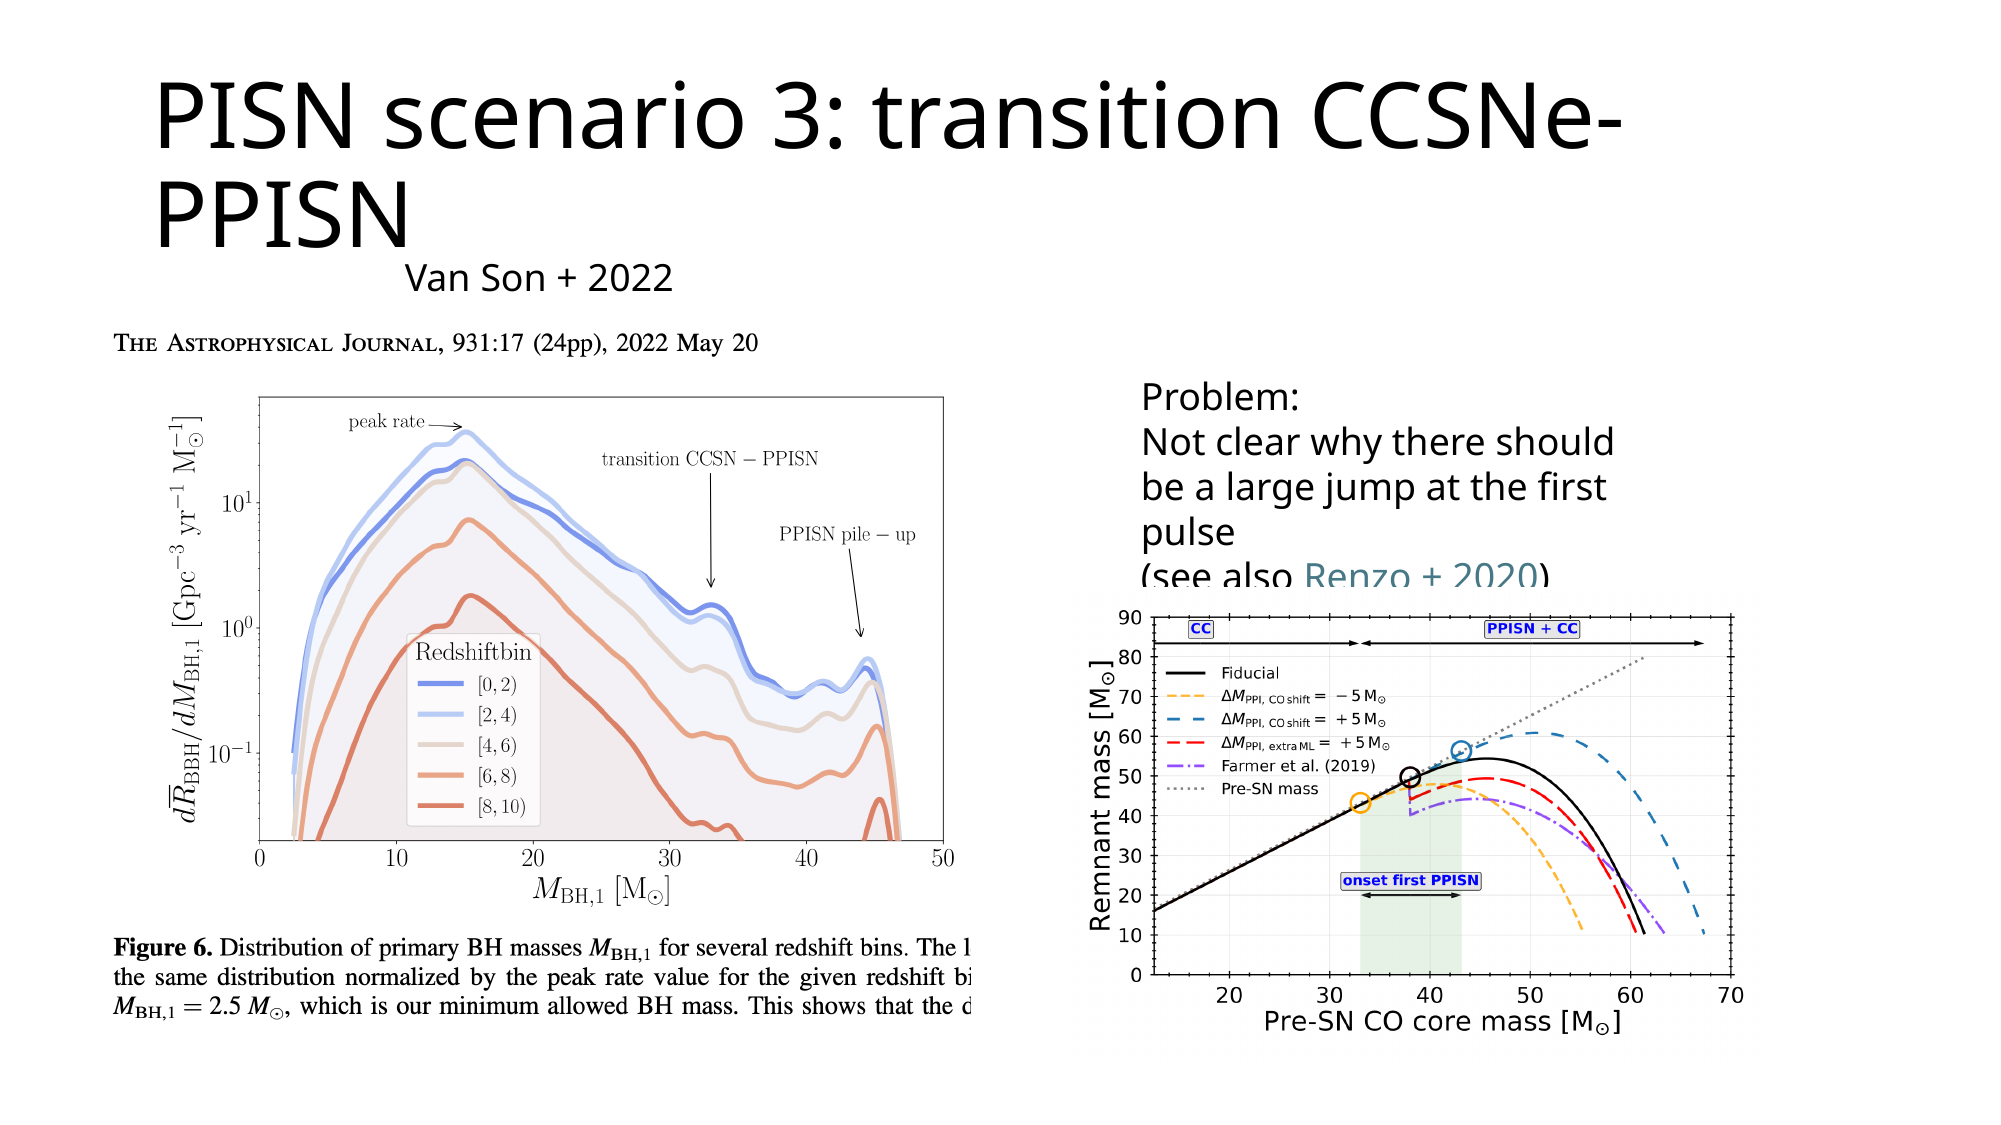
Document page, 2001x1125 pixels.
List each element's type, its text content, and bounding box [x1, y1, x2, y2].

picture [107, 276, 971, 1040]
title PISN scenario 3: transition CCSNe-PPISN [137, 59, 1863, 278]
text_box Van Son + 2022 [389, 246, 689, 276]
picture [1066, 586, 1763, 1066]
text_box Problem: Not clear why there should be a large jump at the first pulse (see also Renzo + 2020) [1126, 365, 1648, 586]
